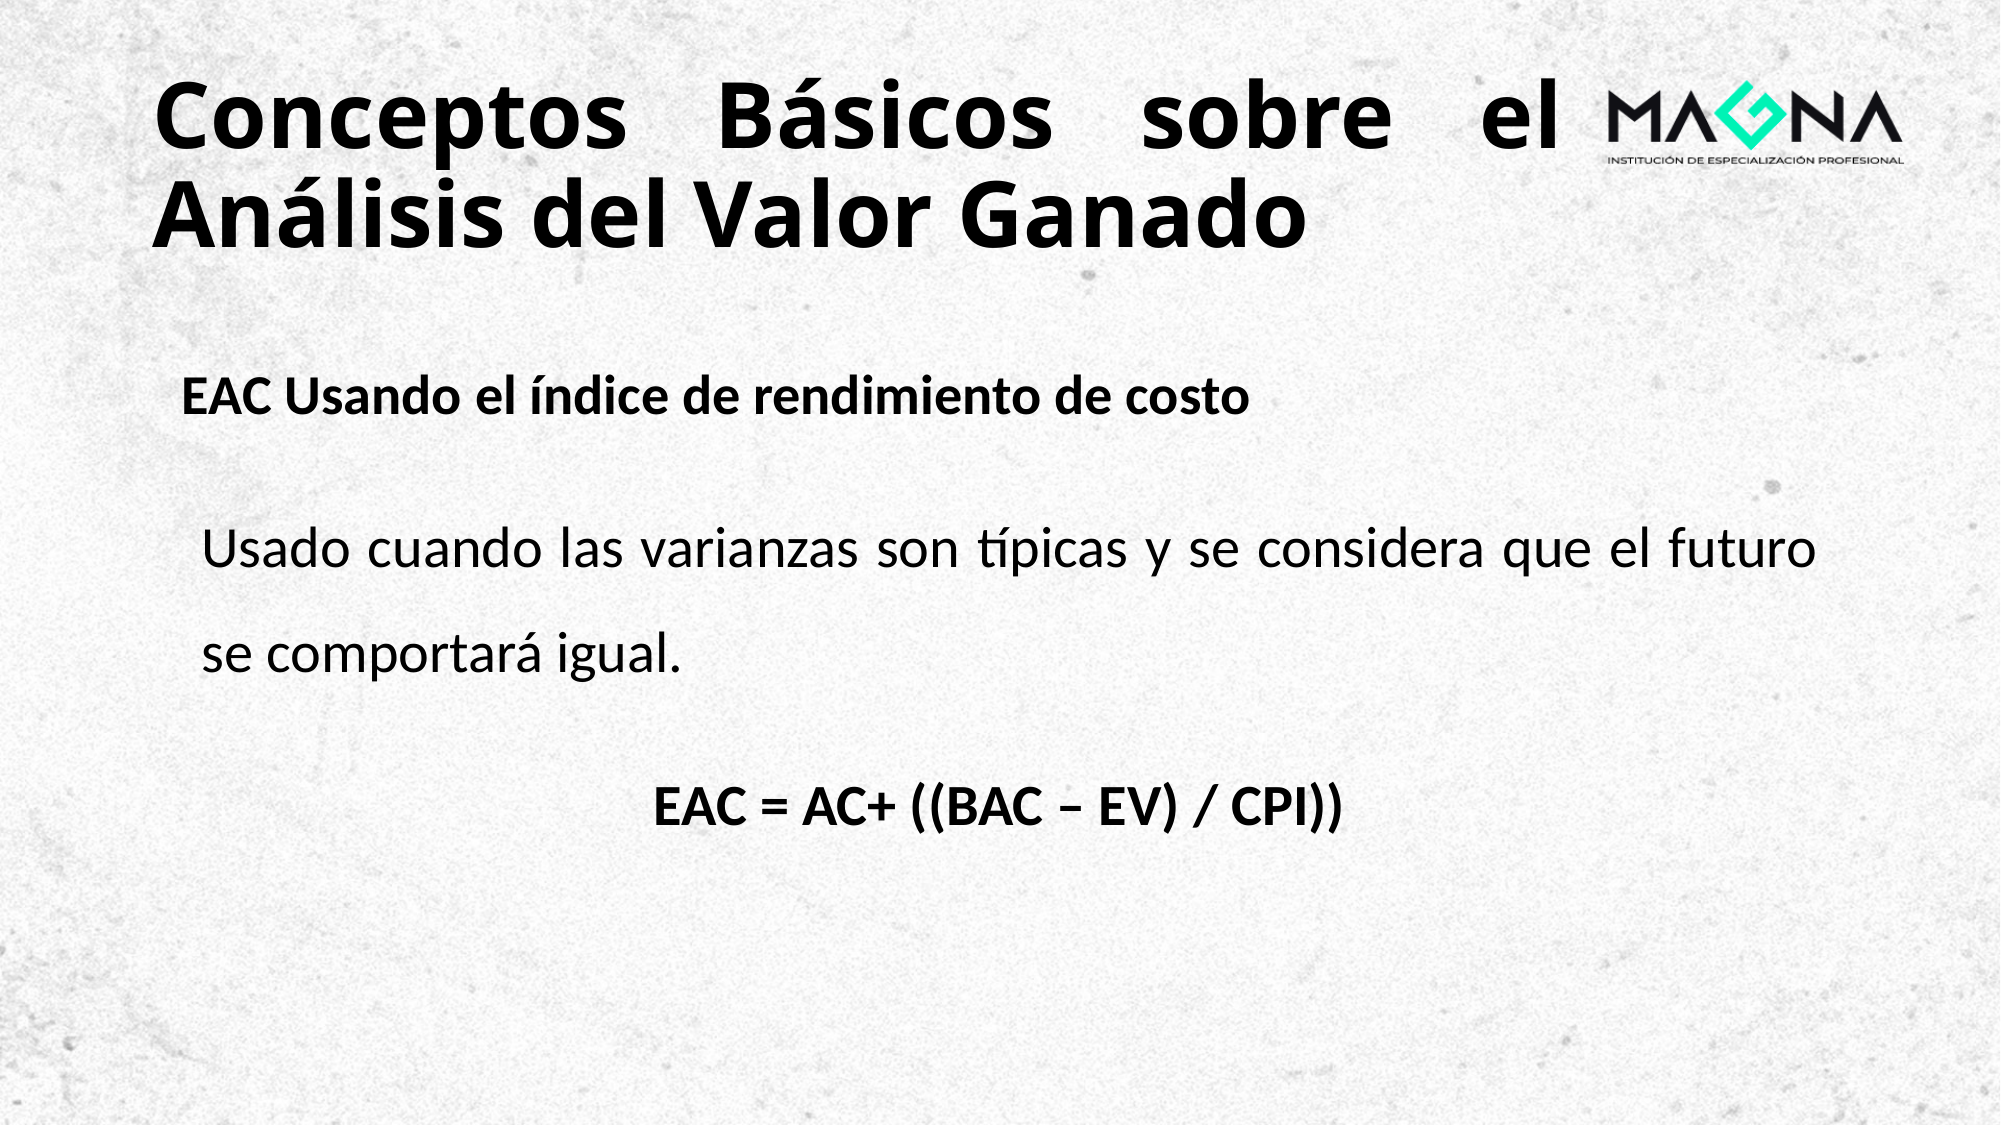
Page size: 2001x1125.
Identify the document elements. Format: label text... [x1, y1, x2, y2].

title Conceptos Básicos sobre el Análisis del Valor Ganado [137, 59, 1579, 278]
text_box EAC Usando el índice de rendimiento de costo Usado cuando las varianzas son típicas y se considera que el futuro se comportará igual. EAC = AC+ ((BAC – EV) / CPI)) [161, 304, 1838, 942]
picture [0, 0, 2001, 1125]
